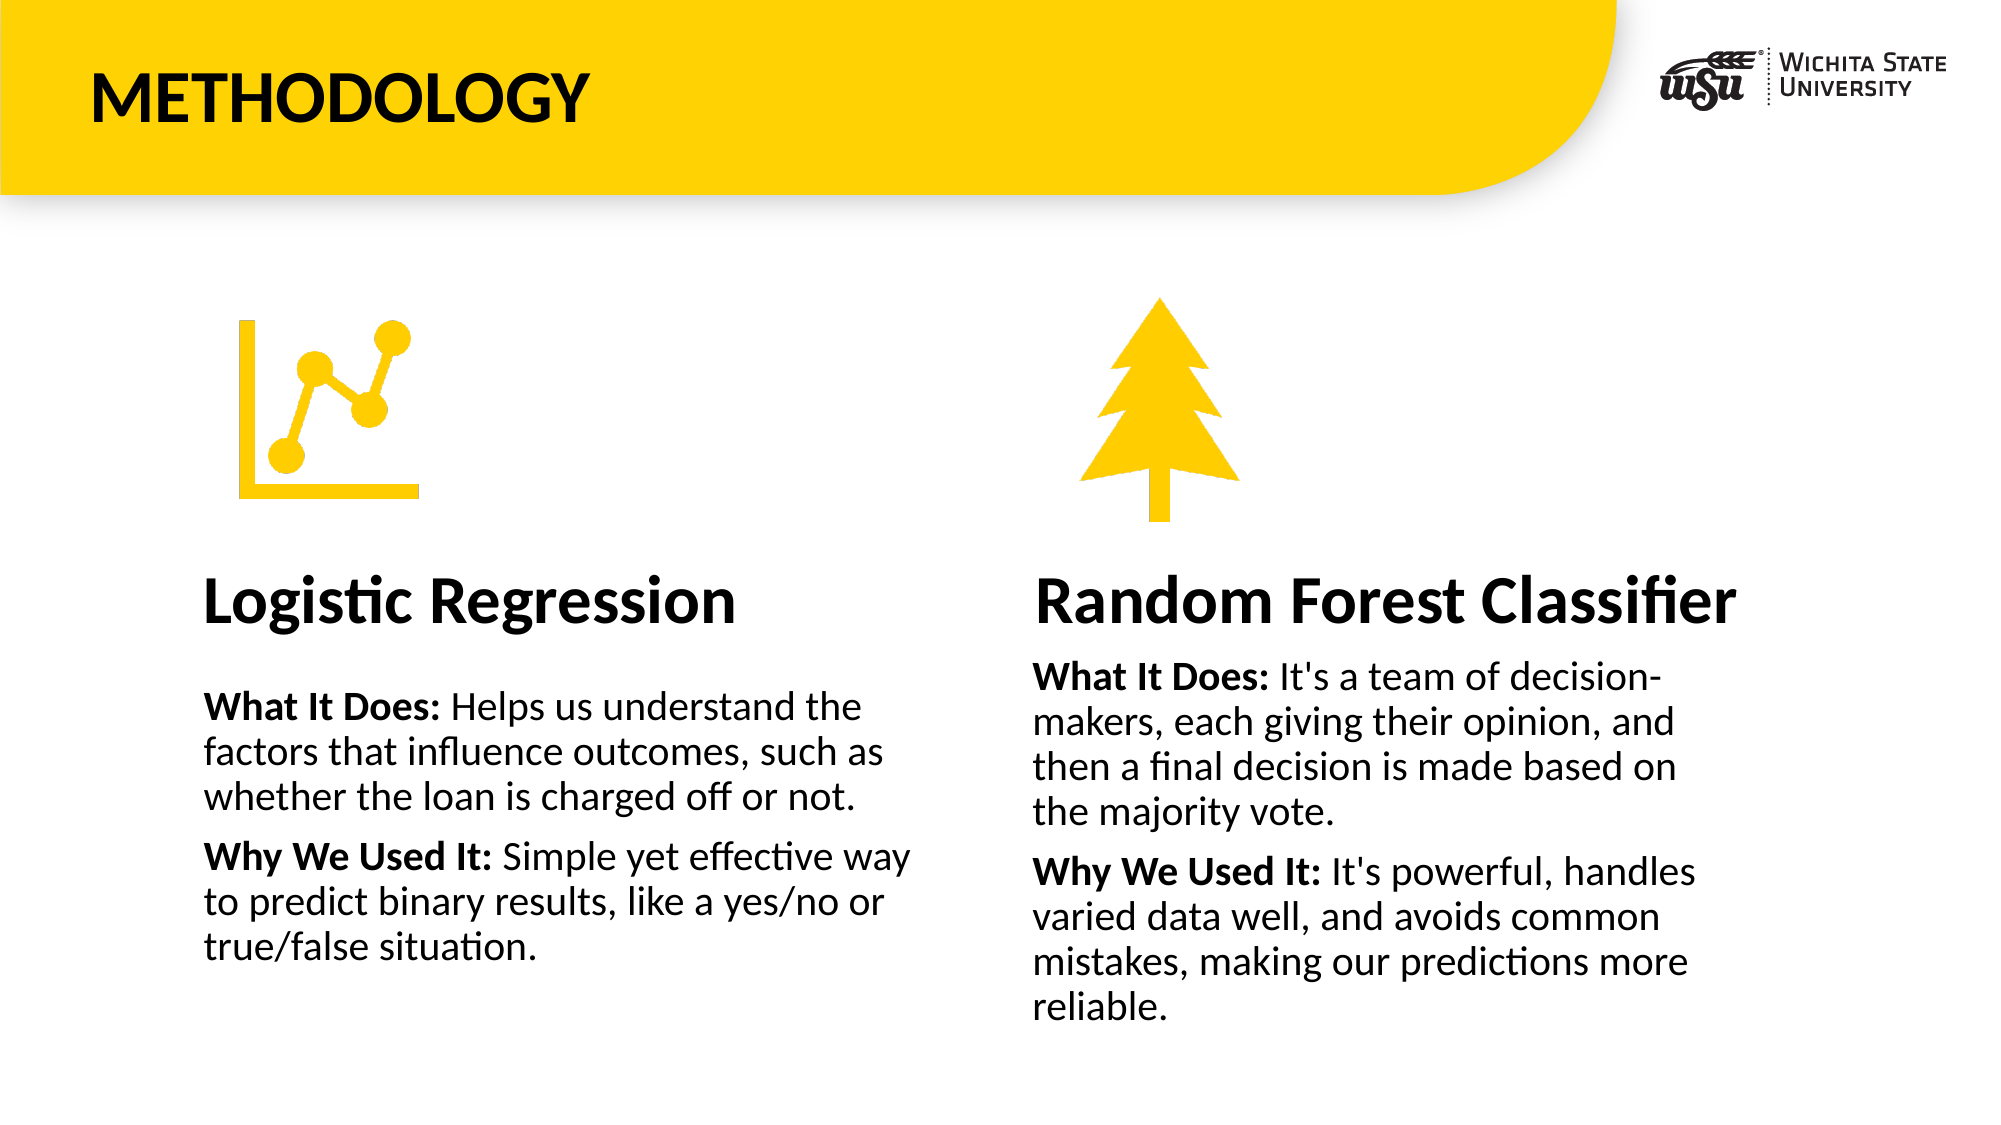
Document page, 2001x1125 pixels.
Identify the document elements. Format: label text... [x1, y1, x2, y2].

title METHODOLOGY [89, 1, 1523, 196]
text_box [24, 281, 1923, 1060]
picture [0, 0, 2000, 273]
